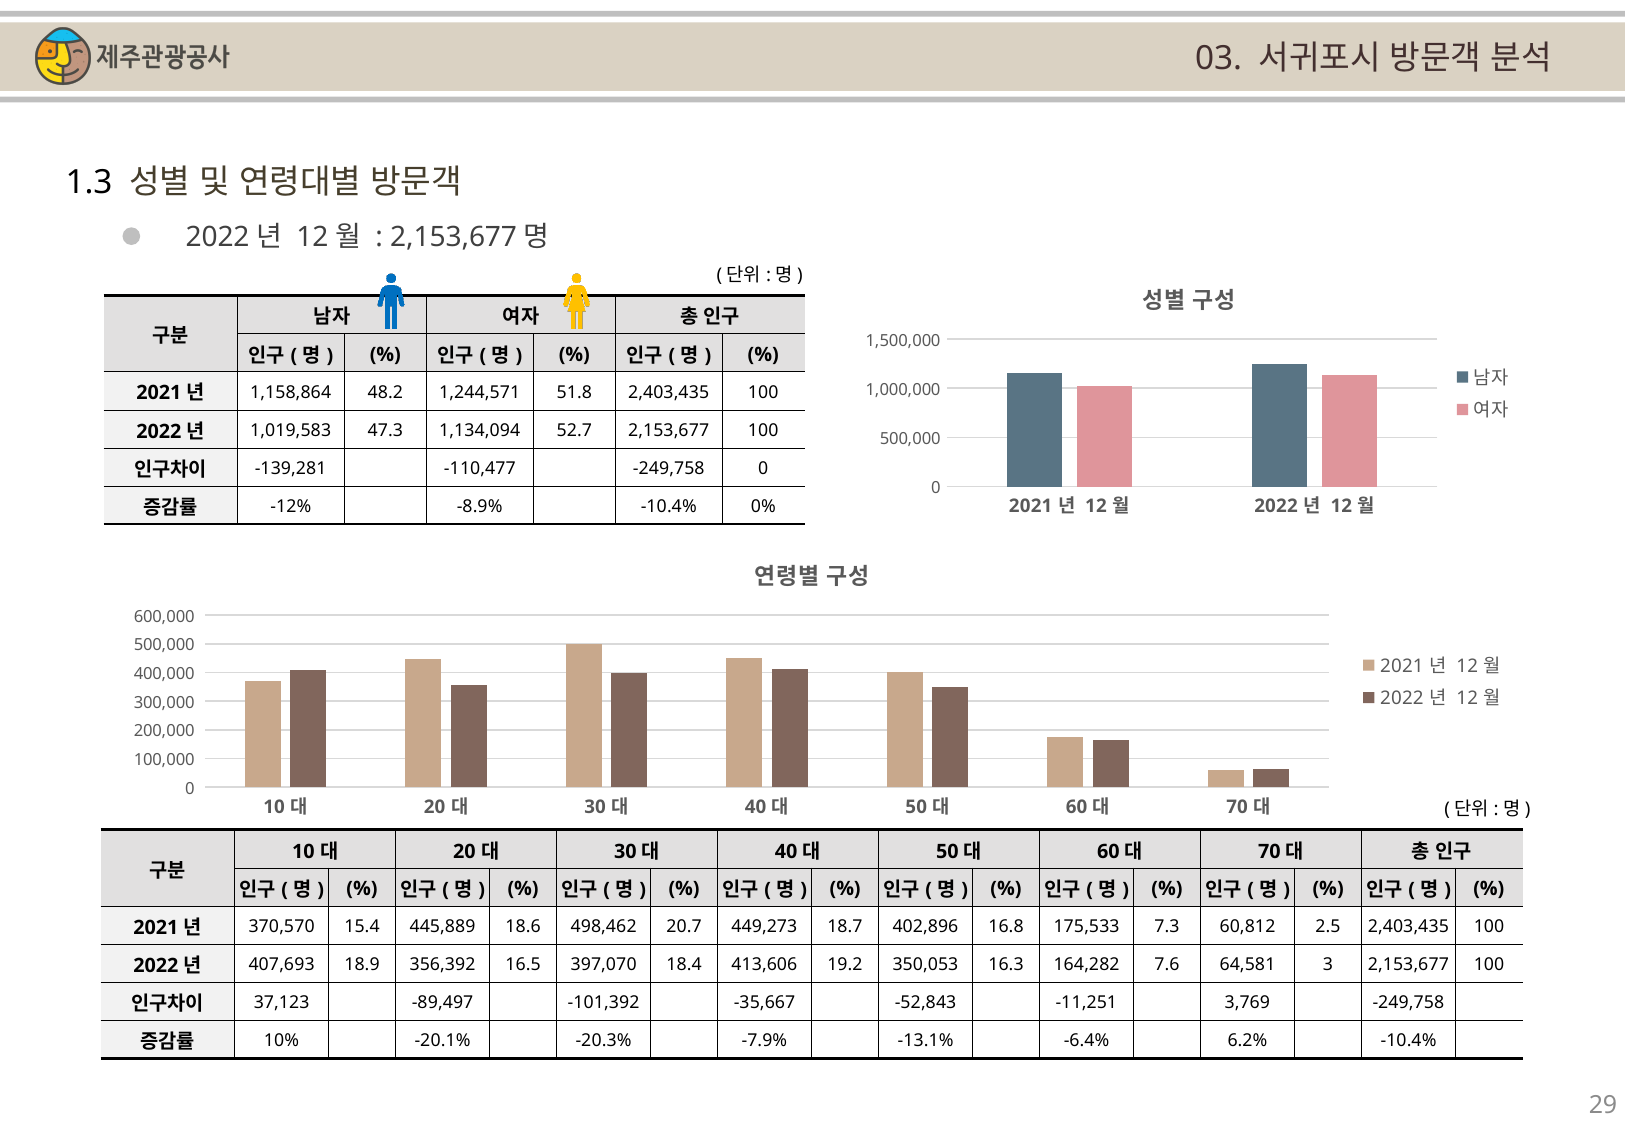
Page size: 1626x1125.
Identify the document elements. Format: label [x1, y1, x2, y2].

table_cell [973, 983, 1039, 1020]
table_cell [1201, 945, 1294, 982]
slide_number [1251, 1063, 1618, 1123]
table_cell [534, 334, 615, 371]
table_cell [973, 869, 1039, 906]
table_cell [1201, 907, 1294, 944]
table_cell [1456, 945, 1523, 982]
table_cell [879, 945, 972, 982]
table_cell [1134, 1021, 1200, 1057]
table_cell [427, 411, 533, 448]
table_cell [616, 487, 722, 523]
table_cell [973, 907, 1039, 944]
table_cell [973, 945, 1039, 982]
table_header [879, 831, 1039, 868]
table_cell [1456, 983, 1523, 1020]
table_cell [101, 907, 234, 944]
table_cell [1362, 1021, 1455, 1057]
text_box [50, 152, 1144, 208]
table_cell [101, 1021, 234, 1057]
table_cell [812, 945, 878, 982]
table_cell [1134, 907, 1200, 944]
table_cell [101, 983, 234, 1020]
table_cell [490, 1021, 556, 1057]
table_cell [104, 487, 237, 523]
table_cell [718, 869, 811, 906]
table_header [616, 297, 805, 333]
table_cell [104, 411, 237, 448]
table_cell [238, 411, 344, 448]
table_cell [879, 869, 972, 906]
table_cell [1295, 907, 1361, 944]
table_cell [396, 983, 489, 1020]
picture [547, 271, 605, 330]
picture [361, 271, 420, 330]
table_cell [1456, 869, 1523, 906]
table_cell [879, 983, 972, 1020]
text_box [170, 210, 565, 260]
table_cell [973, 1021, 1039, 1057]
table_header [104, 297, 237, 371]
table_header [1040, 831, 1200, 868]
table_cell [329, 907, 395, 944]
table_header [235, 831, 395, 868]
table_cell [557, 869, 650, 906]
table_cell [812, 907, 878, 944]
table_cell [235, 869, 328, 906]
table_cell [235, 1021, 328, 1057]
table_cell [723, 411, 805, 448]
table_cell [1362, 907, 1455, 944]
table_cell [723, 487, 805, 523]
table_header [427, 297, 615, 333]
table_cell [616, 372, 722, 410]
table_cell [812, 1021, 878, 1057]
table_cell [104, 449, 237, 486]
text_box [1042, 28, 1595, 84]
table_cell [718, 945, 811, 982]
table_cell [723, 334, 805, 371]
table_cell [723, 372, 805, 410]
table_cell [235, 907, 328, 944]
table_cell [490, 907, 556, 944]
table_header [557, 831, 717, 868]
table_header [396, 831, 556, 868]
text_box [121, 226, 141, 246]
table_cell [427, 487, 533, 523]
table_cell [345, 334, 426, 371]
table_cell [238, 372, 344, 410]
table_cell [235, 983, 328, 1020]
table_cell [1040, 945, 1133, 982]
table_cell [651, 869, 717, 906]
table_cell [329, 869, 395, 906]
chart [105, 537, 1520, 826]
table_cell [345, 487, 426, 523]
table_cell [1362, 945, 1455, 982]
table_cell [616, 334, 722, 371]
text_box [701, 254, 818, 293]
table_cell [1134, 983, 1200, 1020]
table_cell [104, 372, 237, 410]
table_cell [557, 1021, 650, 1057]
table_cell [1040, 983, 1133, 1020]
table_cell [1040, 869, 1133, 906]
table_cell [557, 945, 650, 982]
table_cell [1456, 907, 1523, 944]
table_cell [427, 334, 533, 371]
table_cell [651, 1021, 717, 1057]
table_cell [534, 449, 615, 486]
table_cell [718, 907, 811, 944]
table_cell [1201, 869, 1294, 906]
table_cell [879, 907, 972, 944]
table_cell [651, 907, 717, 944]
table_cell [812, 869, 878, 906]
table_header [1201, 831, 1361, 868]
table_cell [534, 372, 615, 410]
table_cell [1201, 983, 1294, 1020]
table_cell [1040, 1021, 1133, 1057]
table_cell [101, 945, 234, 982]
picture [31, 26, 232, 87]
table_cell [427, 372, 533, 410]
table_cell [235, 945, 328, 982]
chart [852, 262, 1528, 525]
table_cell [1134, 869, 1200, 906]
table_cell [651, 945, 717, 982]
table_header [238, 297, 426, 333]
table_cell [490, 983, 556, 1020]
table_cell [329, 983, 395, 1020]
table_cell [427, 449, 533, 486]
table_cell [1456, 1021, 1523, 1057]
table_cell [1295, 869, 1361, 906]
table_cell [1134, 945, 1200, 982]
table_cell [396, 869, 489, 906]
table_header [718, 831, 878, 868]
table_cell [718, 1021, 811, 1057]
table_cell [616, 449, 722, 486]
table_cell [1362, 869, 1455, 906]
table_cell [345, 449, 426, 486]
table_cell [1040, 907, 1133, 944]
table_cell [329, 945, 395, 982]
table_cell [1295, 983, 1361, 1020]
table_cell [534, 487, 615, 523]
table_header [1362, 831, 1523, 868]
table_cell [490, 945, 556, 982]
table_cell [1362, 983, 1455, 1020]
table_cell [651, 983, 717, 1020]
table_cell [1295, 945, 1361, 982]
table_cell [396, 945, 489, 982]
text_box [1429, 789, 1546, 827]
table_cell [329, 1021, 395, 1057]
table_cell [238, 449, 344, 486]
table_cell [534, 411, 615, 448]
table_cell [1201, 1021, 1294, 1057]
table_cell [557, 983, 650, 1020]
table_header [101, 831, 234, 906]
table_cell [396, 1021, 489, 1057]
table_cell [345, 411, 426, 448]
table_cell [557, 907, 650, 944]
table_cell [345, 372, 426, 410]
table_cell [723, 449, 805, 486]
table_cell [396, 907, 489, 944]
table_cell [812, 983, 878, 1020]
table_cell [1295, 1021, 1361, 1057]
table_cell [490, 869, 556, 906]
table_cell [879, 1021, 972, 1057]
table_cell [238, 487, 344, 523]
table_cell [238, 334, 344, 371]
table_cell [718, 983, 811, 1020]
table_cell [616, 411, 722, 448]
